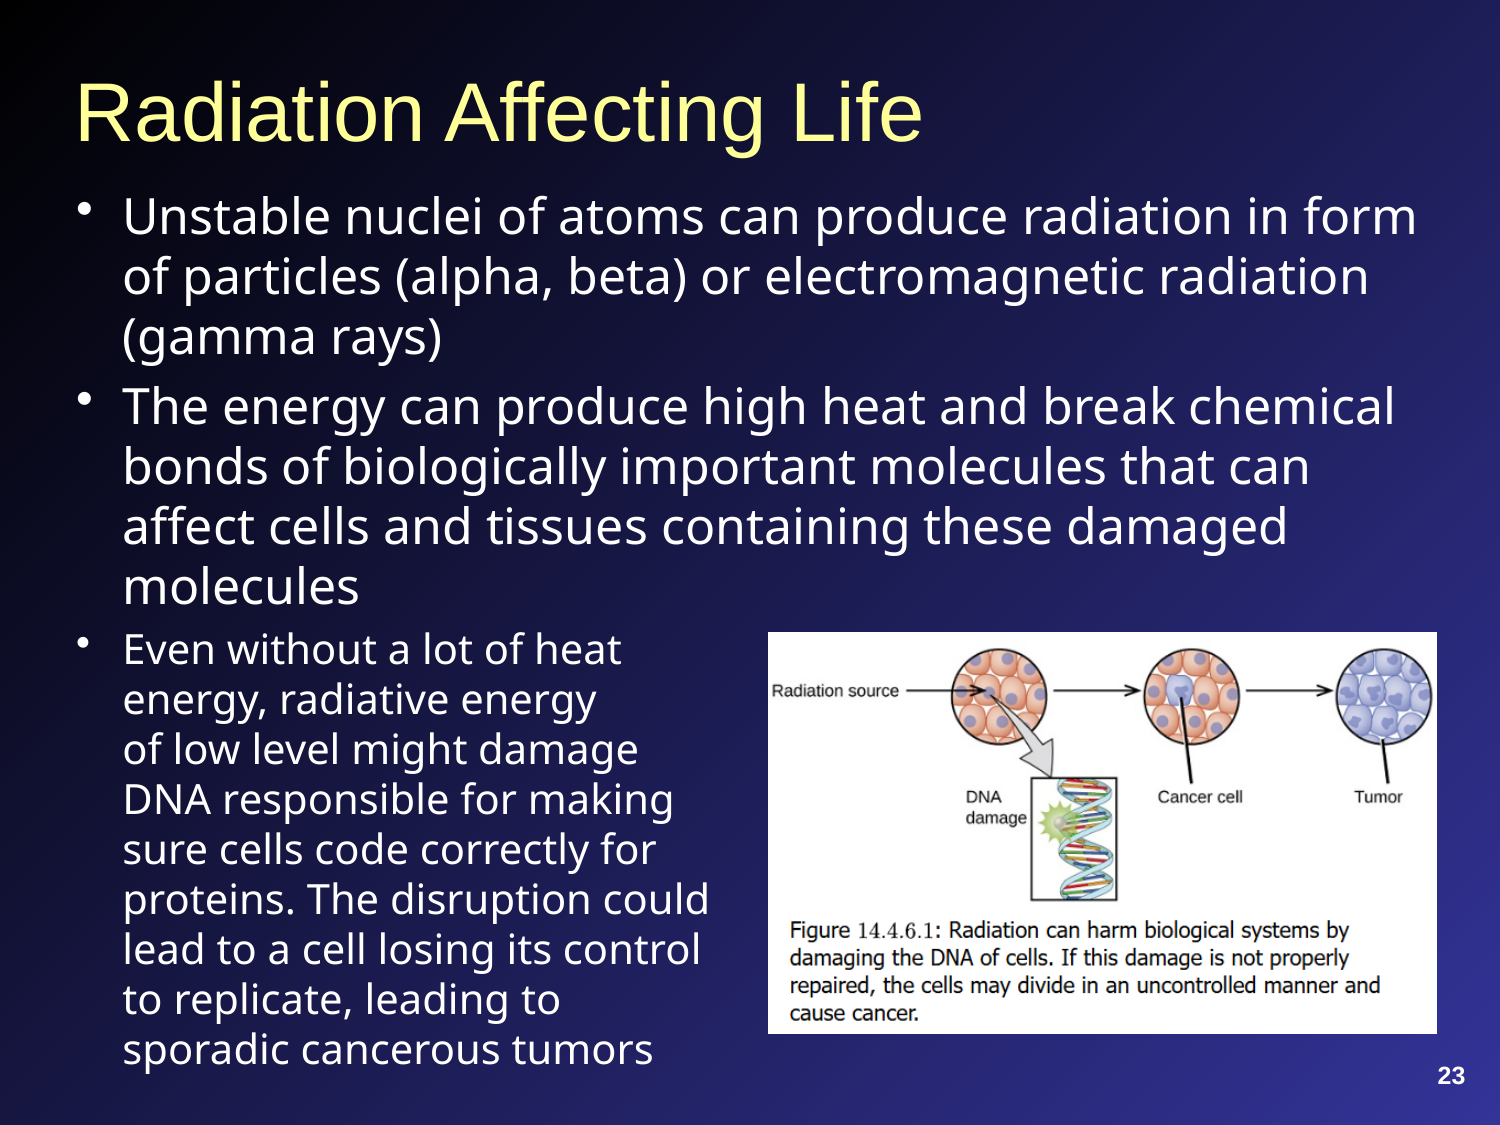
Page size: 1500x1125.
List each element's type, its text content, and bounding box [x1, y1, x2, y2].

title Radiation Affecting Life [59, 49, 1442, 167]
picture [768, 632, 1438, 1034]
slide_number 23 [1143, 1044, 1481, 1104]
list Unstable nuclei of atoms can produce radiation in form of particles (alpha, beta) or electromagnetic radiation (gamma rays) The energy can produce high heat and break chemical bonds of biologically important molecules that can affect cells and tissues containing these damaged molecules Even without a lot of heat energy, radiative energy of low level might damage DNA responsible for making sure cells code correctly for proteins. The disruption could lead to a cell losing its control to replicate, leading to sporadic cancerous tumors [60, 176, 1438, 1075]
